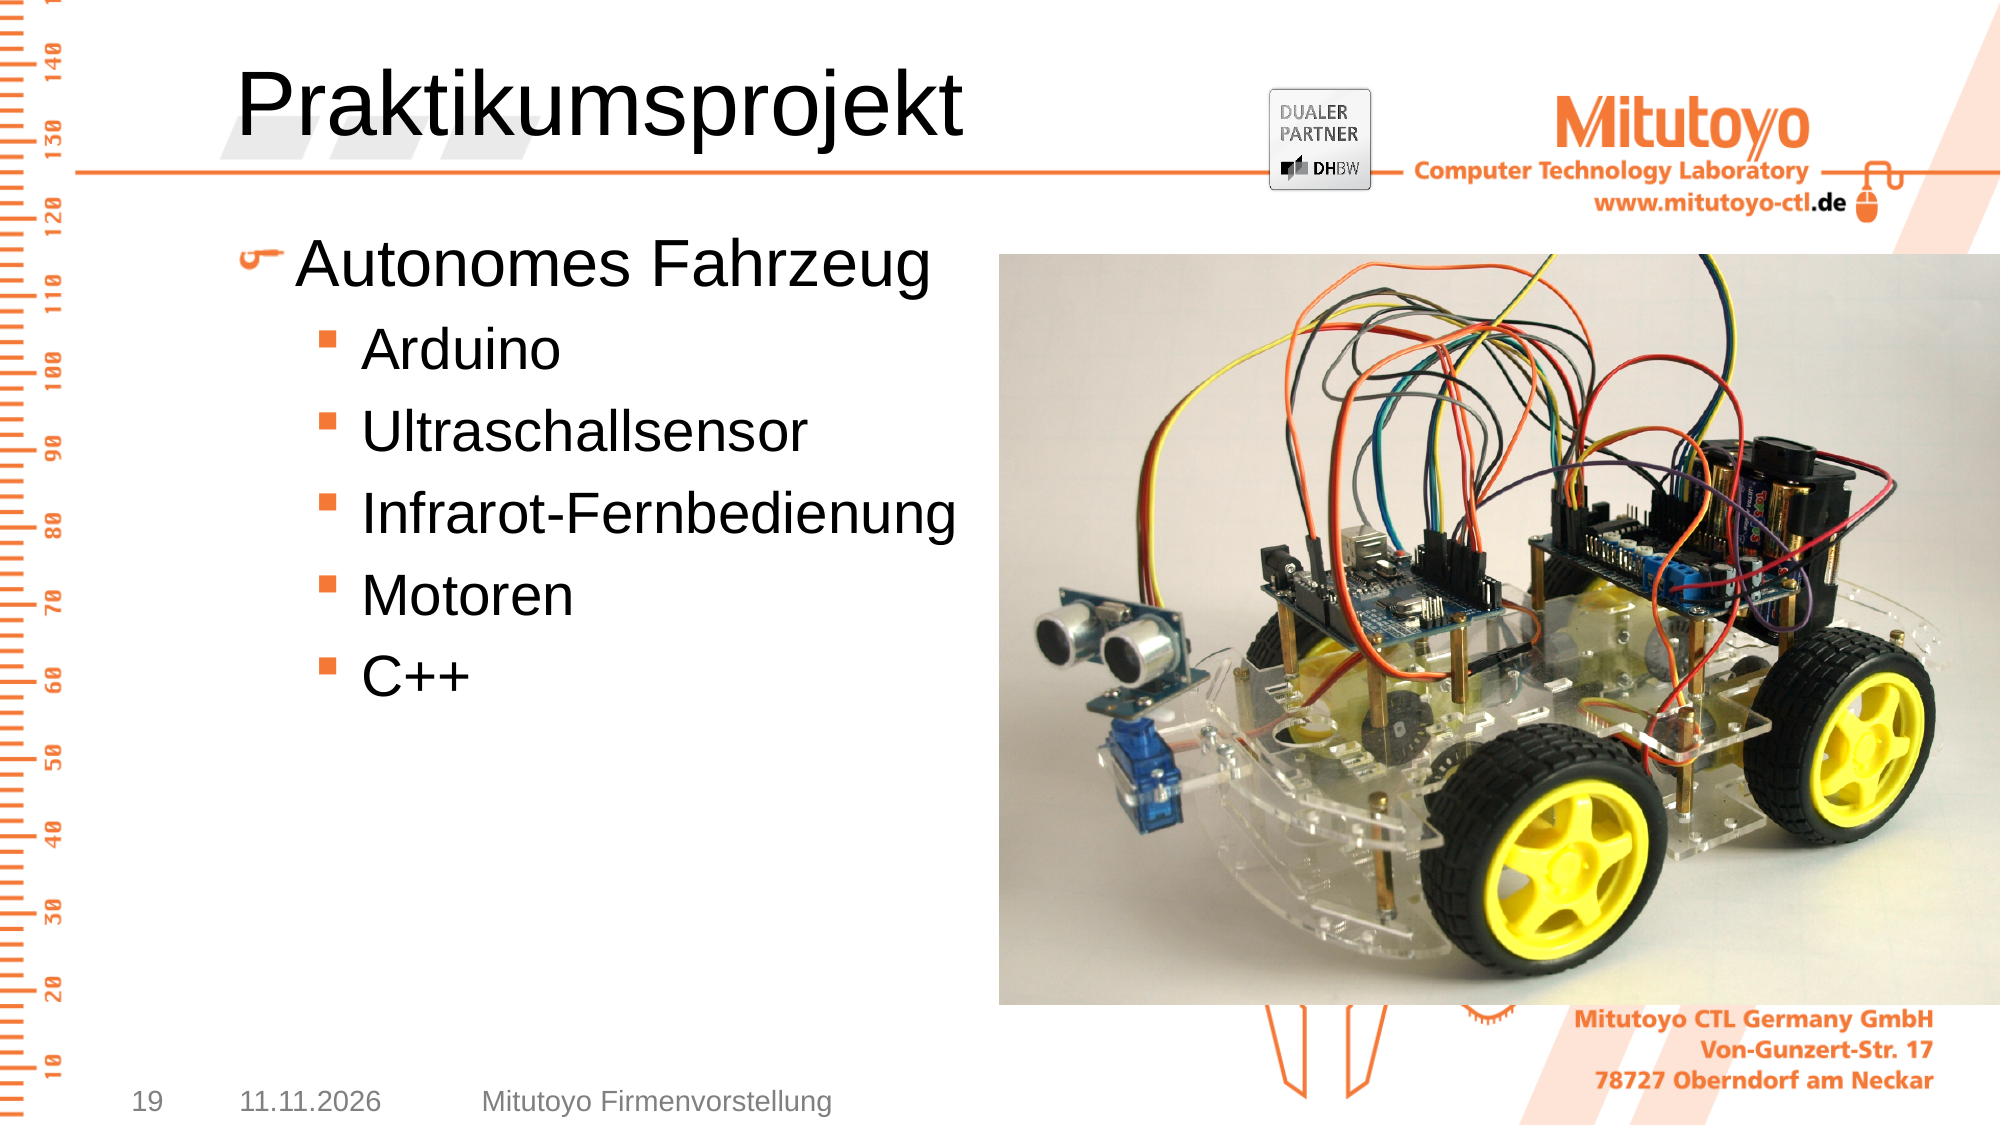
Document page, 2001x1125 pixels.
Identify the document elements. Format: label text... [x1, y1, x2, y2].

list Autonomes Fahrzeug Arduino Ultraschallsensor Infrarot-Fernbedienung Motoren C++ [224, 212, 1000, 1005]
picture [0, 0, 2001, 1125]
slide_number 19 [116, 1046, 206, 1125]
footer Mitutoyo Firmenvorstellung [466, 1046, 1251, 1125]
title Praktikumsprojekt [220, 38, 1205, 160]
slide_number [224, 1046, 449, 1125]
